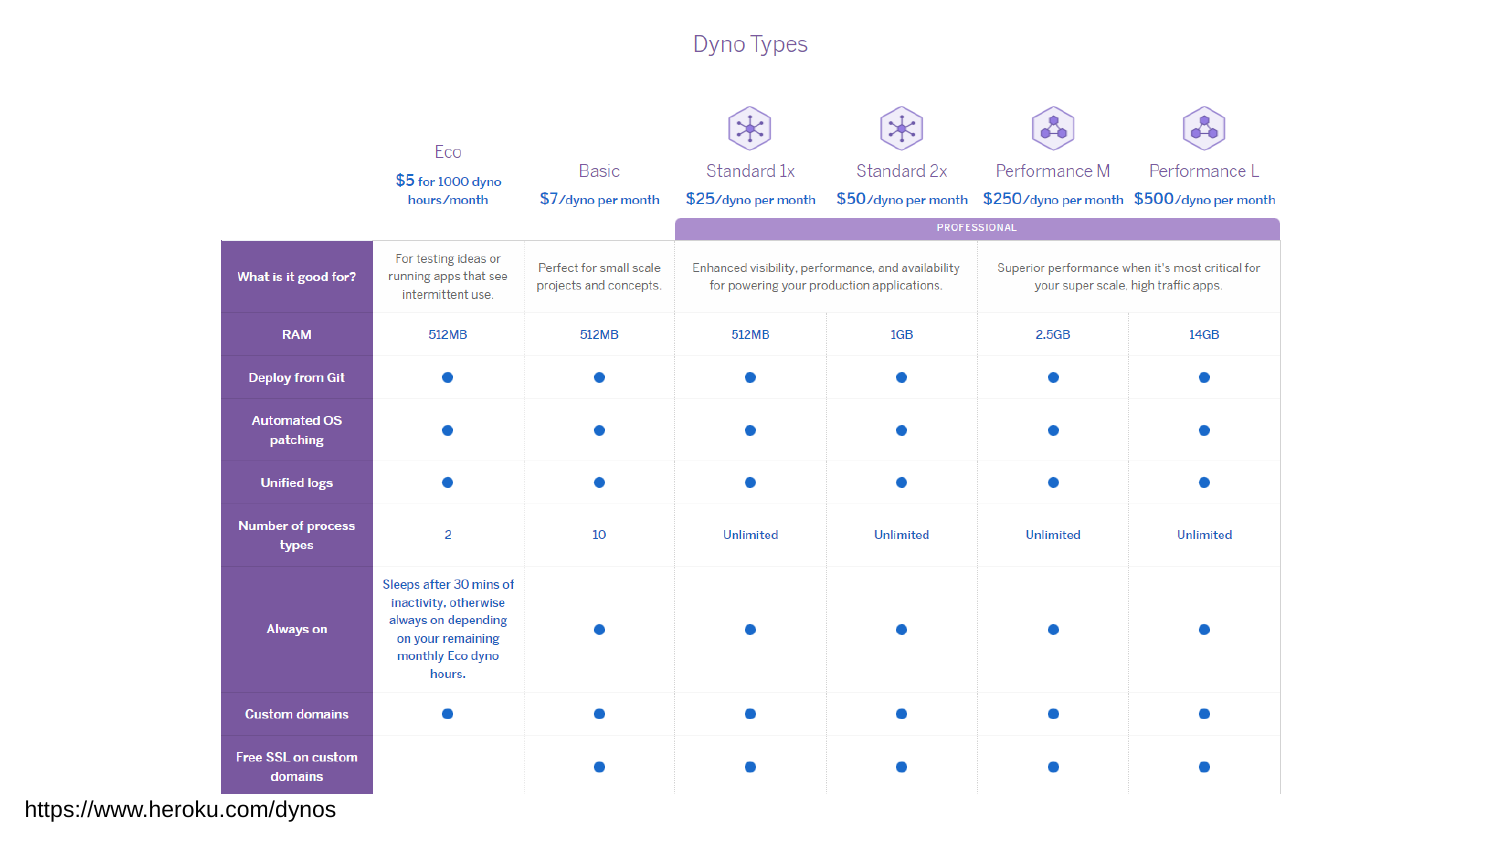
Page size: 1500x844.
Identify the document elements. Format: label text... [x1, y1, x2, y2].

text_box https://www.heroku.com/dynos [9, 780, 502, 836]
picture [206, 0, 1318, 794]
